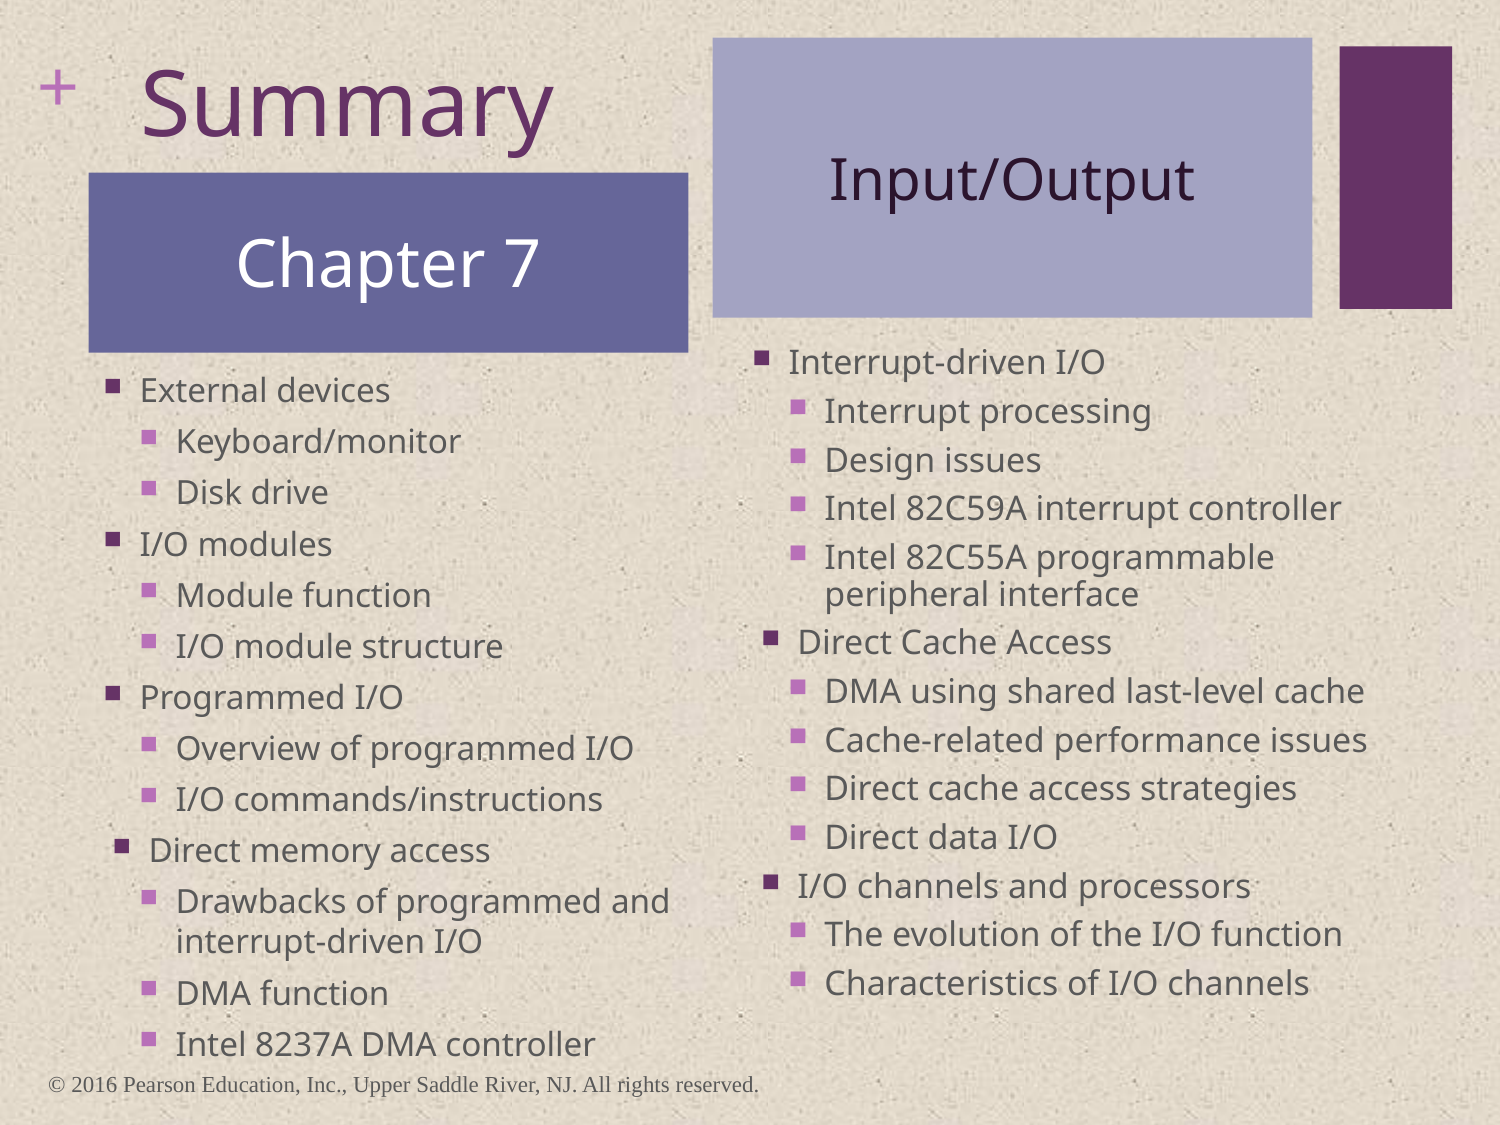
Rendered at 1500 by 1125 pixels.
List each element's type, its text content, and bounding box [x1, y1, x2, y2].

list Chapter 7 [88, 172, 689, 353]
list Input/Output [712, 37, 1313, 318]
footer © 2016 Pearson Education, Inc., Upper Saddle River, NJ. All rights reserved. [33, 1053, 1038, 1114]
list Interrupt-driven I/O Interrupt processing Design issues Intel 82C59A interrupt controller Intel 82C55A programmable peripheral interface Direct Cache Access DMA using shared last-level cache Cache-related performance issues Direct cache access strategies Direct data I/O I/O channels and processors The evolution of the I/O function Characteristics of I/O channels [737, 338, 1388, 1071]
list External devices Keyboard/monitor Disk drive I/O modules Module function I/O module structure Programmed I/O Overview of programmed I/O I/O commands/instructions Direct memory access Drawbacks of programmed and interrupt-driven I/O DMA function Intel 8237A DMA controller [88, 361, 714, 1053]
title Summary [125, 37, 688, 172]
picture [0, 0, 1500, 1125]
